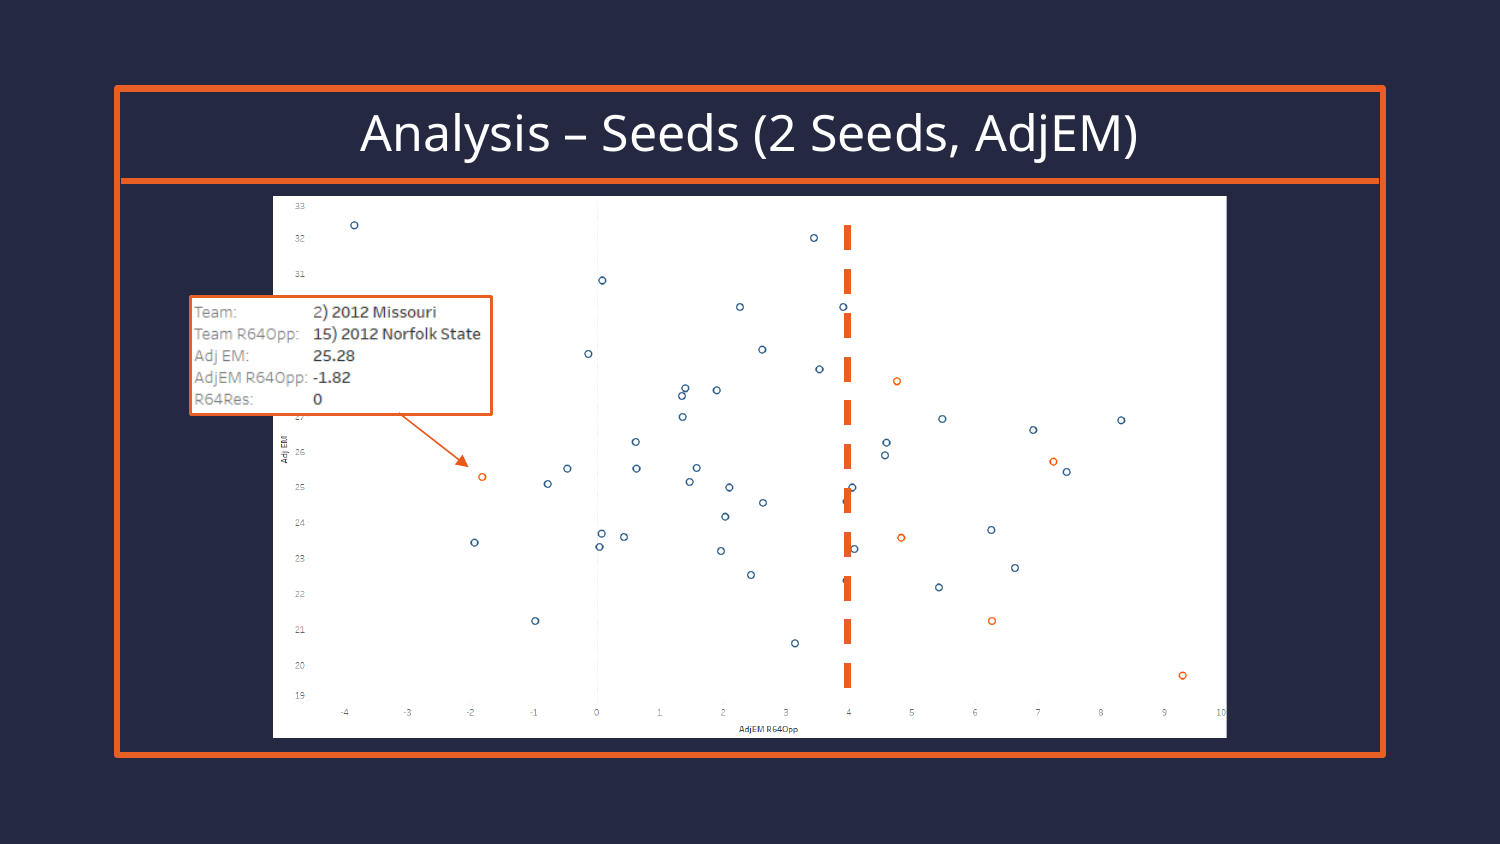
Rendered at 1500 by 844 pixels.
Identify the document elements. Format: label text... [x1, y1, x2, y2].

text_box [398, 412, 469, 468]
picture [191, 196, 1227, 738]
text_box Analysis – Seeds (2 Seeds, AdjEM) [116, 83, 1383, 178]
